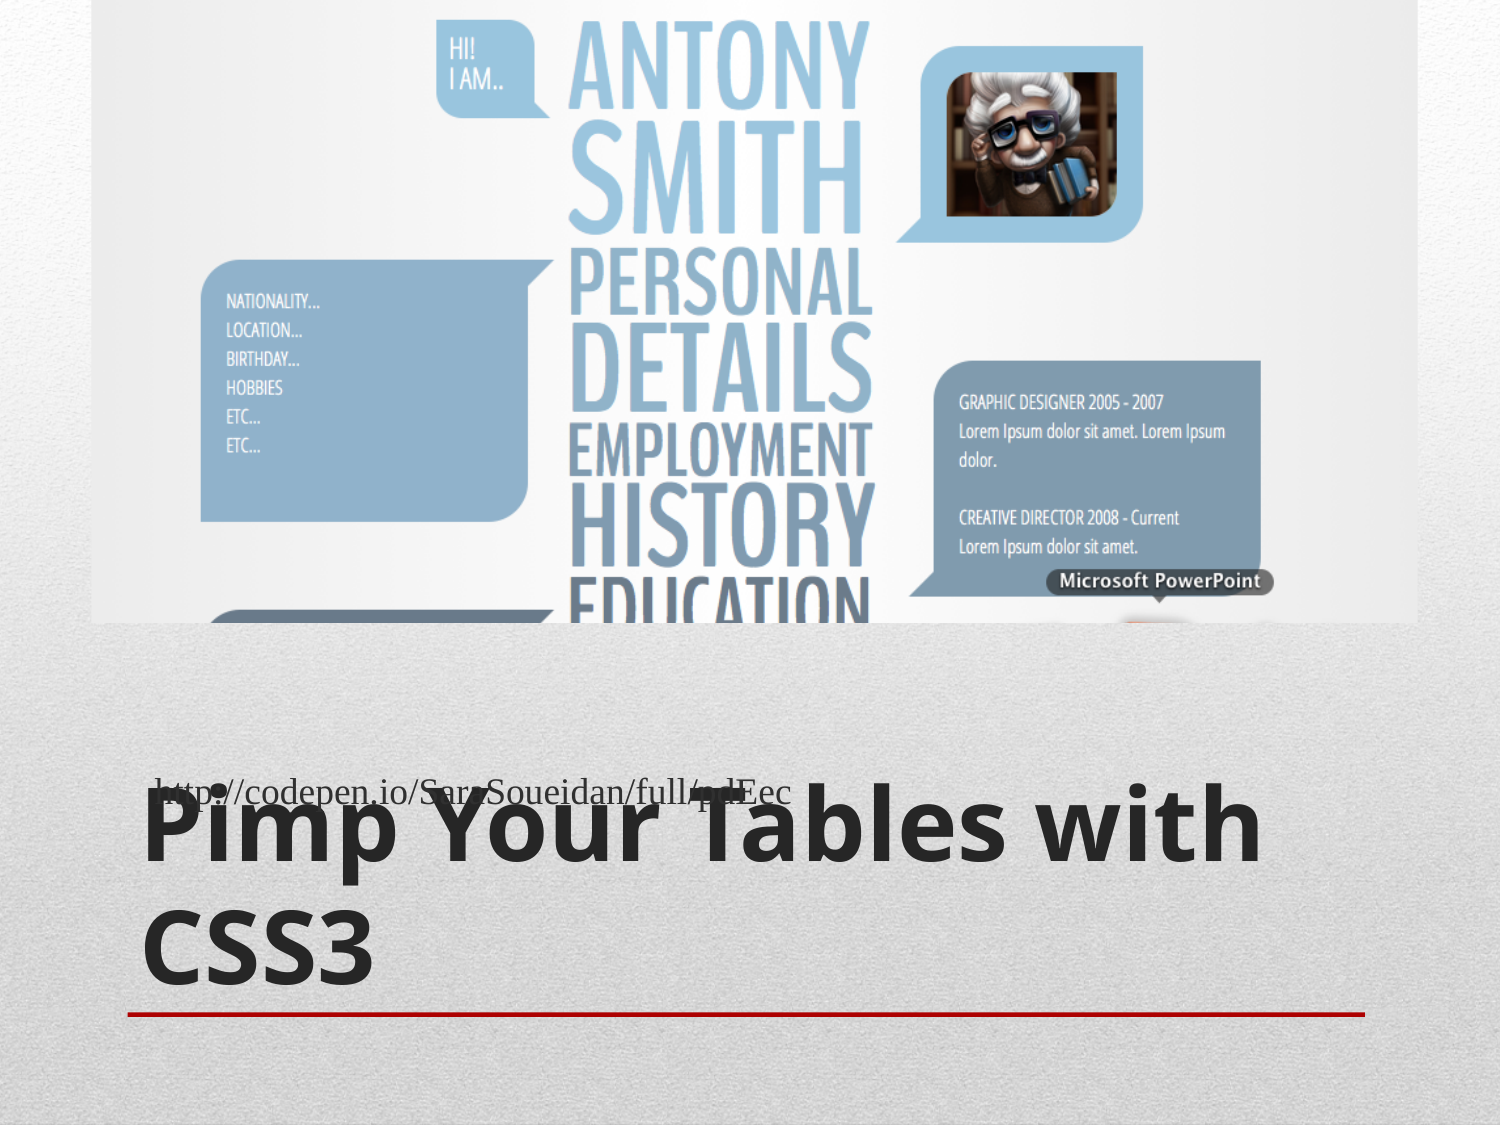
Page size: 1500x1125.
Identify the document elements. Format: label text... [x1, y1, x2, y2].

list http://codepen.io/SaraSoueidan/full/pdEec [139, 759, 1352, 832]
title Pimp Your Tables with CSS3 [124, 750, 1418, 1013]
picture [90, 0, 1419, 624]
